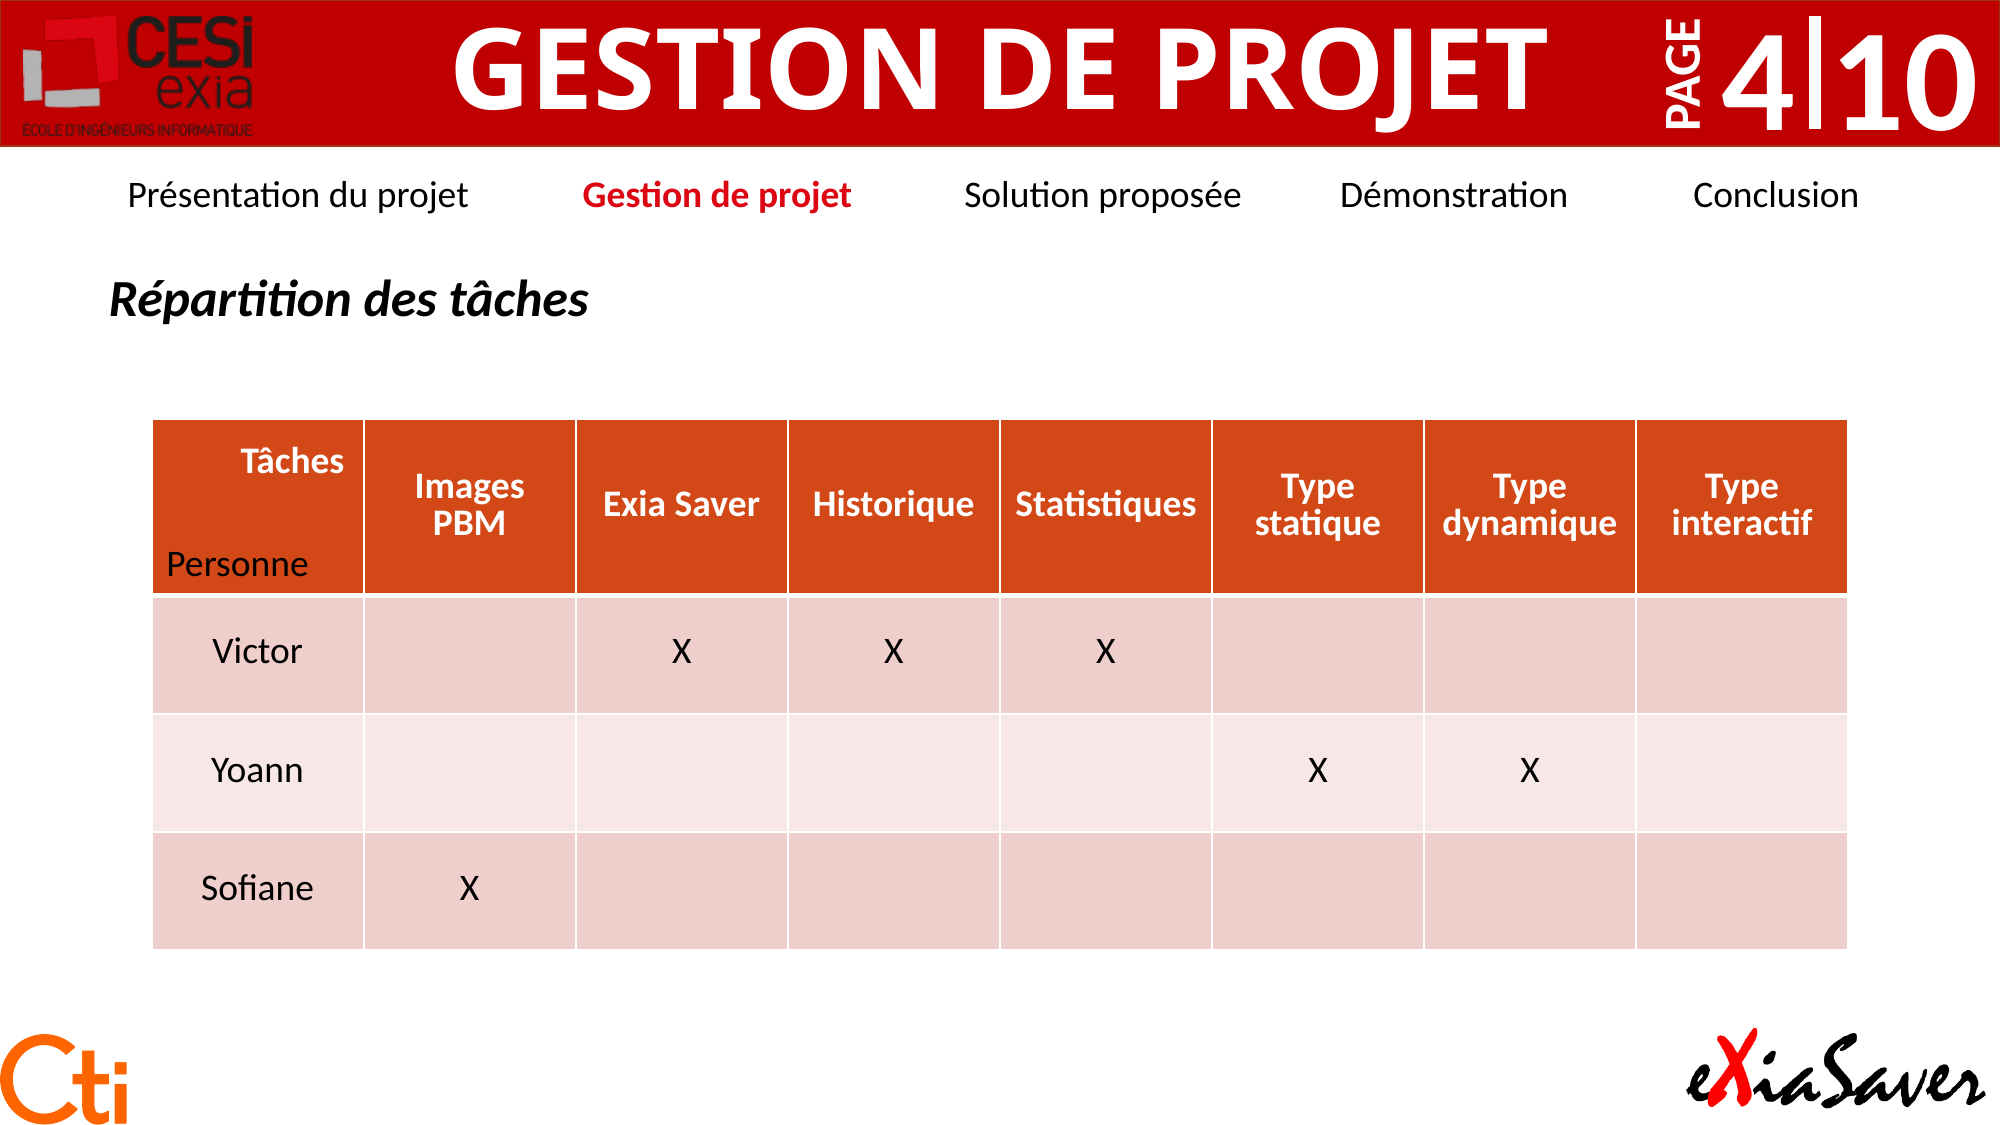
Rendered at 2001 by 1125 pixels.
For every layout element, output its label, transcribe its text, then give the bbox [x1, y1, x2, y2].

picture [23, 16, 252, 136]
table_cell X [1425, 715, 1635, 831]
table_cell Yoann [153, 715, 363, 831]
table_cell [1001, 833, 1211, 949]
table_cell X [1213, 715, 1423, 831]
text_box 10 [1815, 0, 2000, 167]
table_cell [789, 715, 999, 831]
table_cell [1637, 598, 1847, 713]
table_cell [1213, 598, 1423, 713]
text_box Répartition des tâches [23, 257, 677, 335]
table_cell [1425, 833, 1635, 949]
table_cell [577, 715, 787, 831]
picture [0, 1034, 127, 1125]
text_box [106, 162, 1876, 224]
table_cell Sofiane [153, 833, 363, 949]
table_header Type interactif [1637, 420, 1847, 593]
table_cell X [577, 598, 787, 713]
text_box PAGE [1640, 0, 1706, 147]
table_cell [365, 598, 575, 713]
table_cell X [365, 833, 575, 949]
table_cell [365, 715, 575, 831]
table_header Statistiques [1001, 420, 1211, 593]
table_cell [1425, 598, 1635, 713]
table_cell [1213, 833, 1423, 949]
table_cell Victor [153, 598, 363, 713]
table_header [153, 420, 363, 593]
table_header Type statique [1213, 420, 1423, 593]
table_cell X [1001, 598, 1211, 713]
text_box Tâches [225, 429, 372, 489]
text_box Personne [151, 531, 326, 592]
table_cell [789, 833, 999, 949]
table_cell [577, 833, 787, 949]
text_box 4 [1706, 0, 1815, 162]
text_box GESTION DE PROJET [0, 0, 1640, 147]
table_cell X [789, 598, 999, 713]
table_header Exia Saver [577, 420, 787, 593]
table_header Images PBM [365, 420, 575, 593]
table_cell [1001, 715, 1211, 831]
table_cell [1637, 833, 1847, 949]
table_cell [1637, 715, 1847, 831]
table_header Historique [789, 420, 999, 593]
picture [1675, 1019, 1996, 1125]
table_header Type dynamique [1425, 420, 1635, 593]
